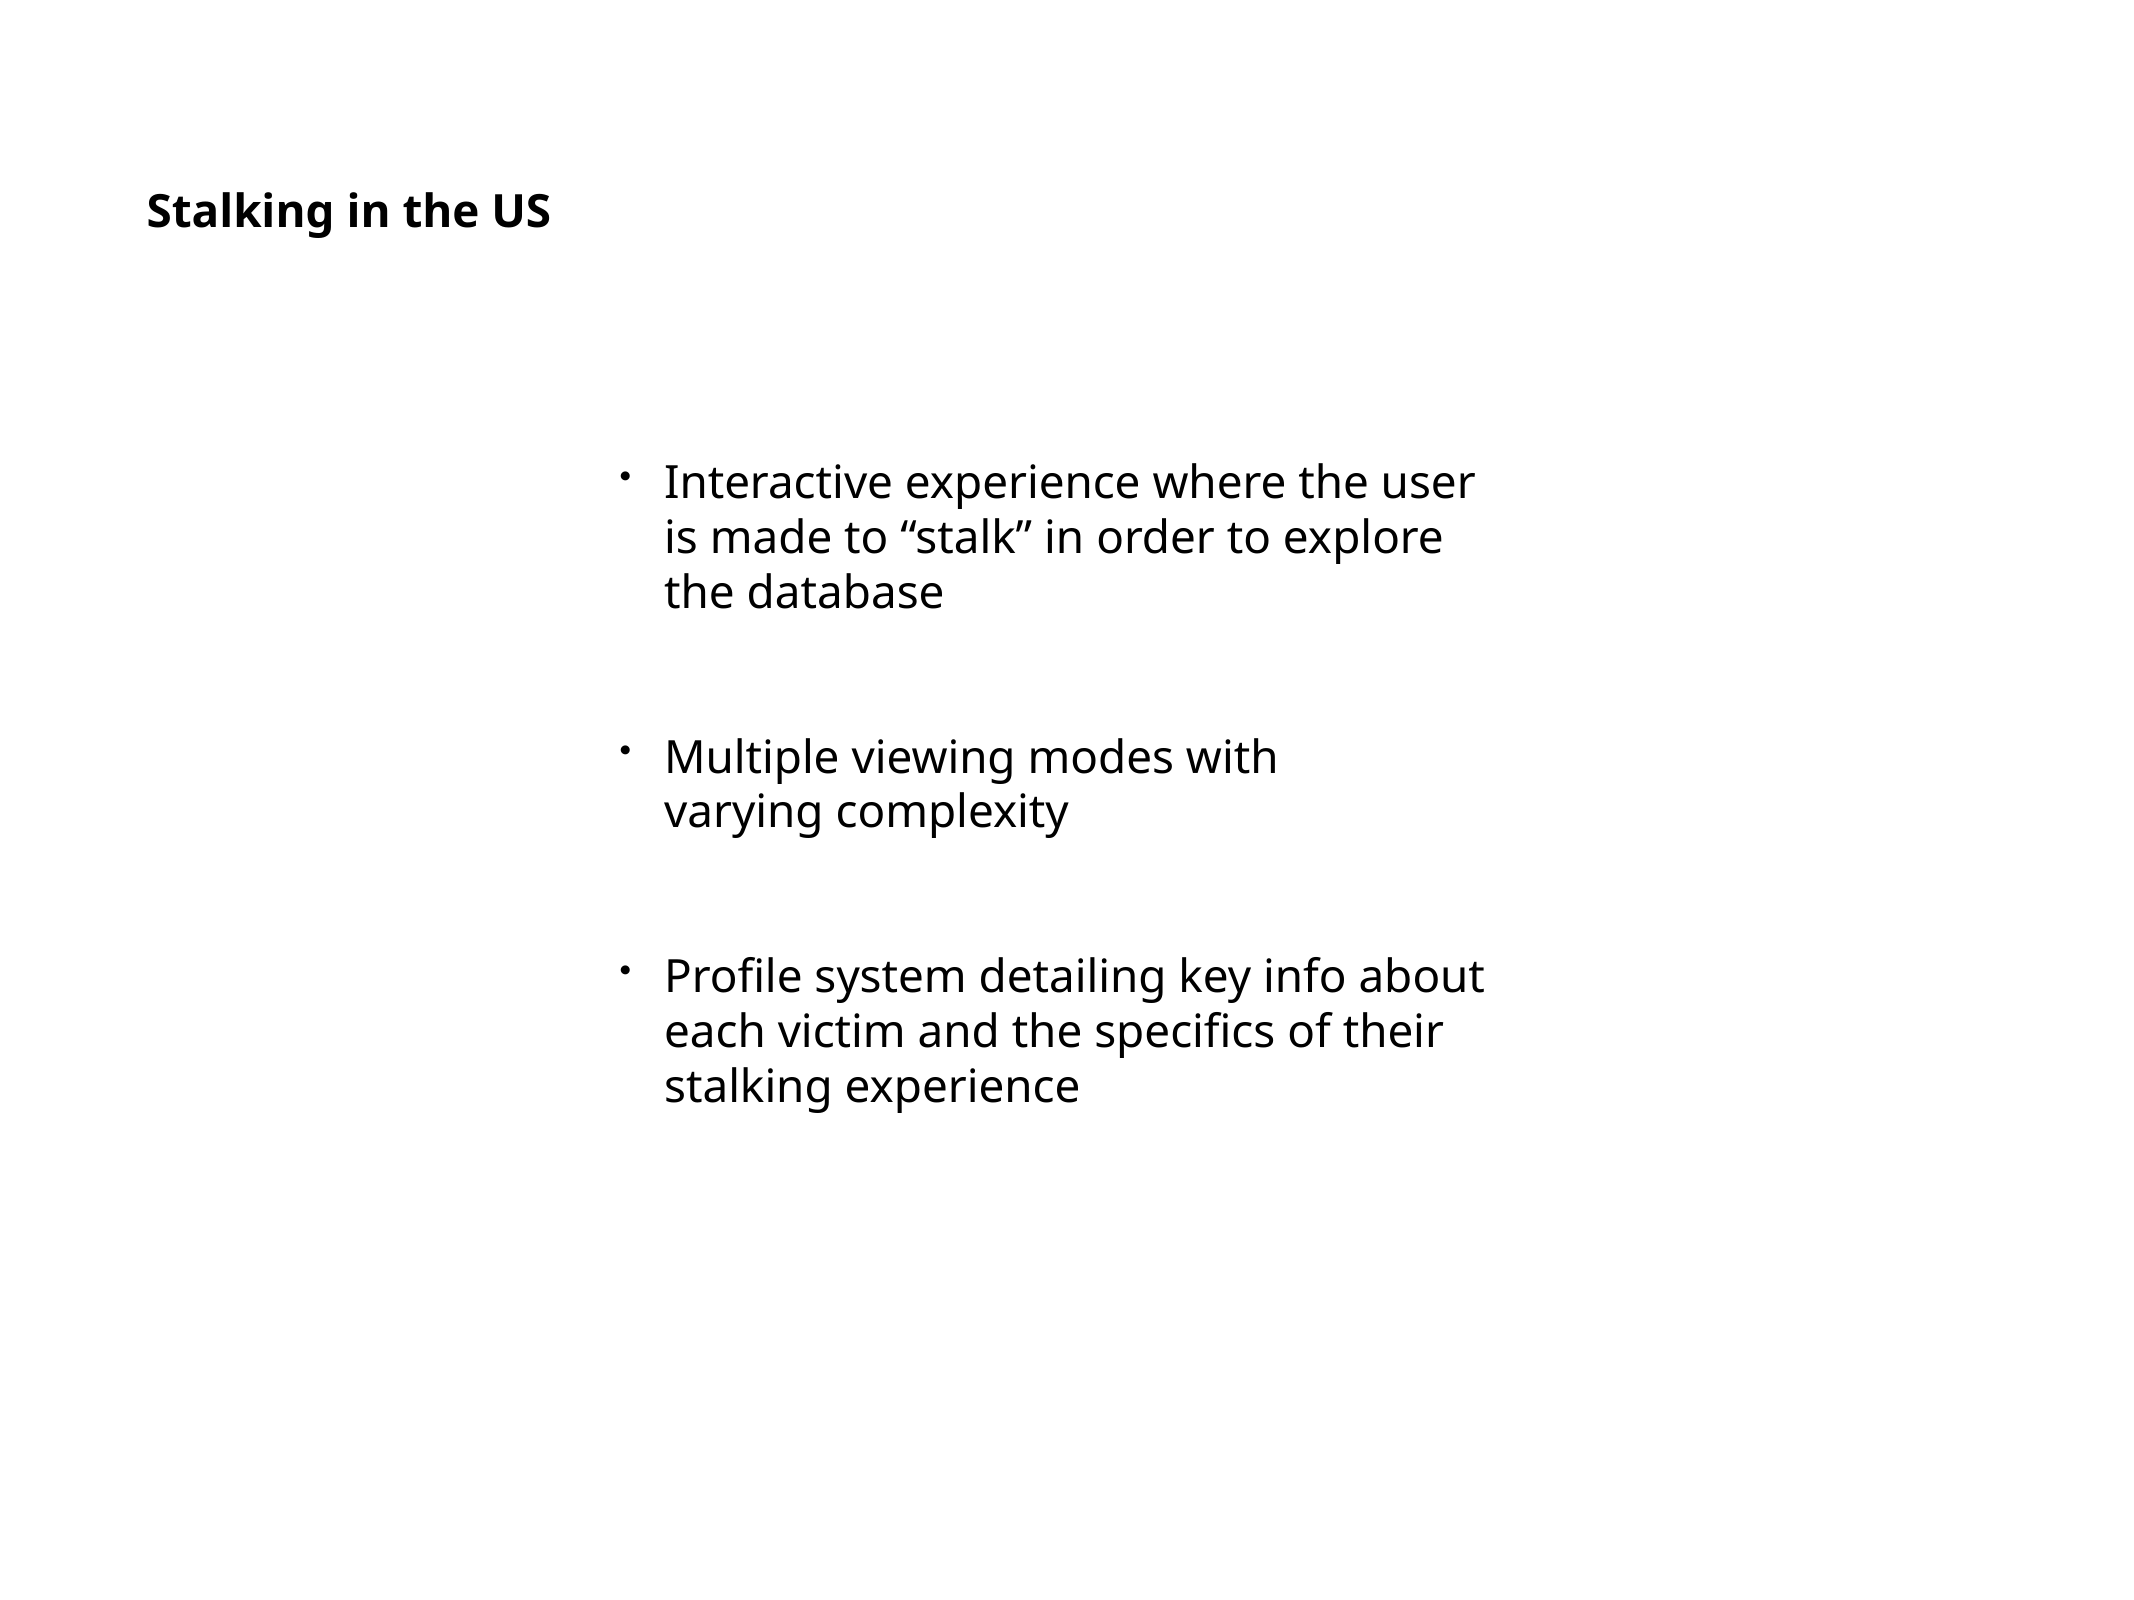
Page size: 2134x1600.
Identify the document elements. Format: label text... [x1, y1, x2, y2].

text_box Stalking in the US [146, 181, 1041, 295]
text_box Interactive experience where the user is made to “stalk” in order to explore the database Multiple viewing modes with varying complexity Profile system detailing key info about each victim and the specifics of their stalking experience [619, 452, 1514, 1600]
